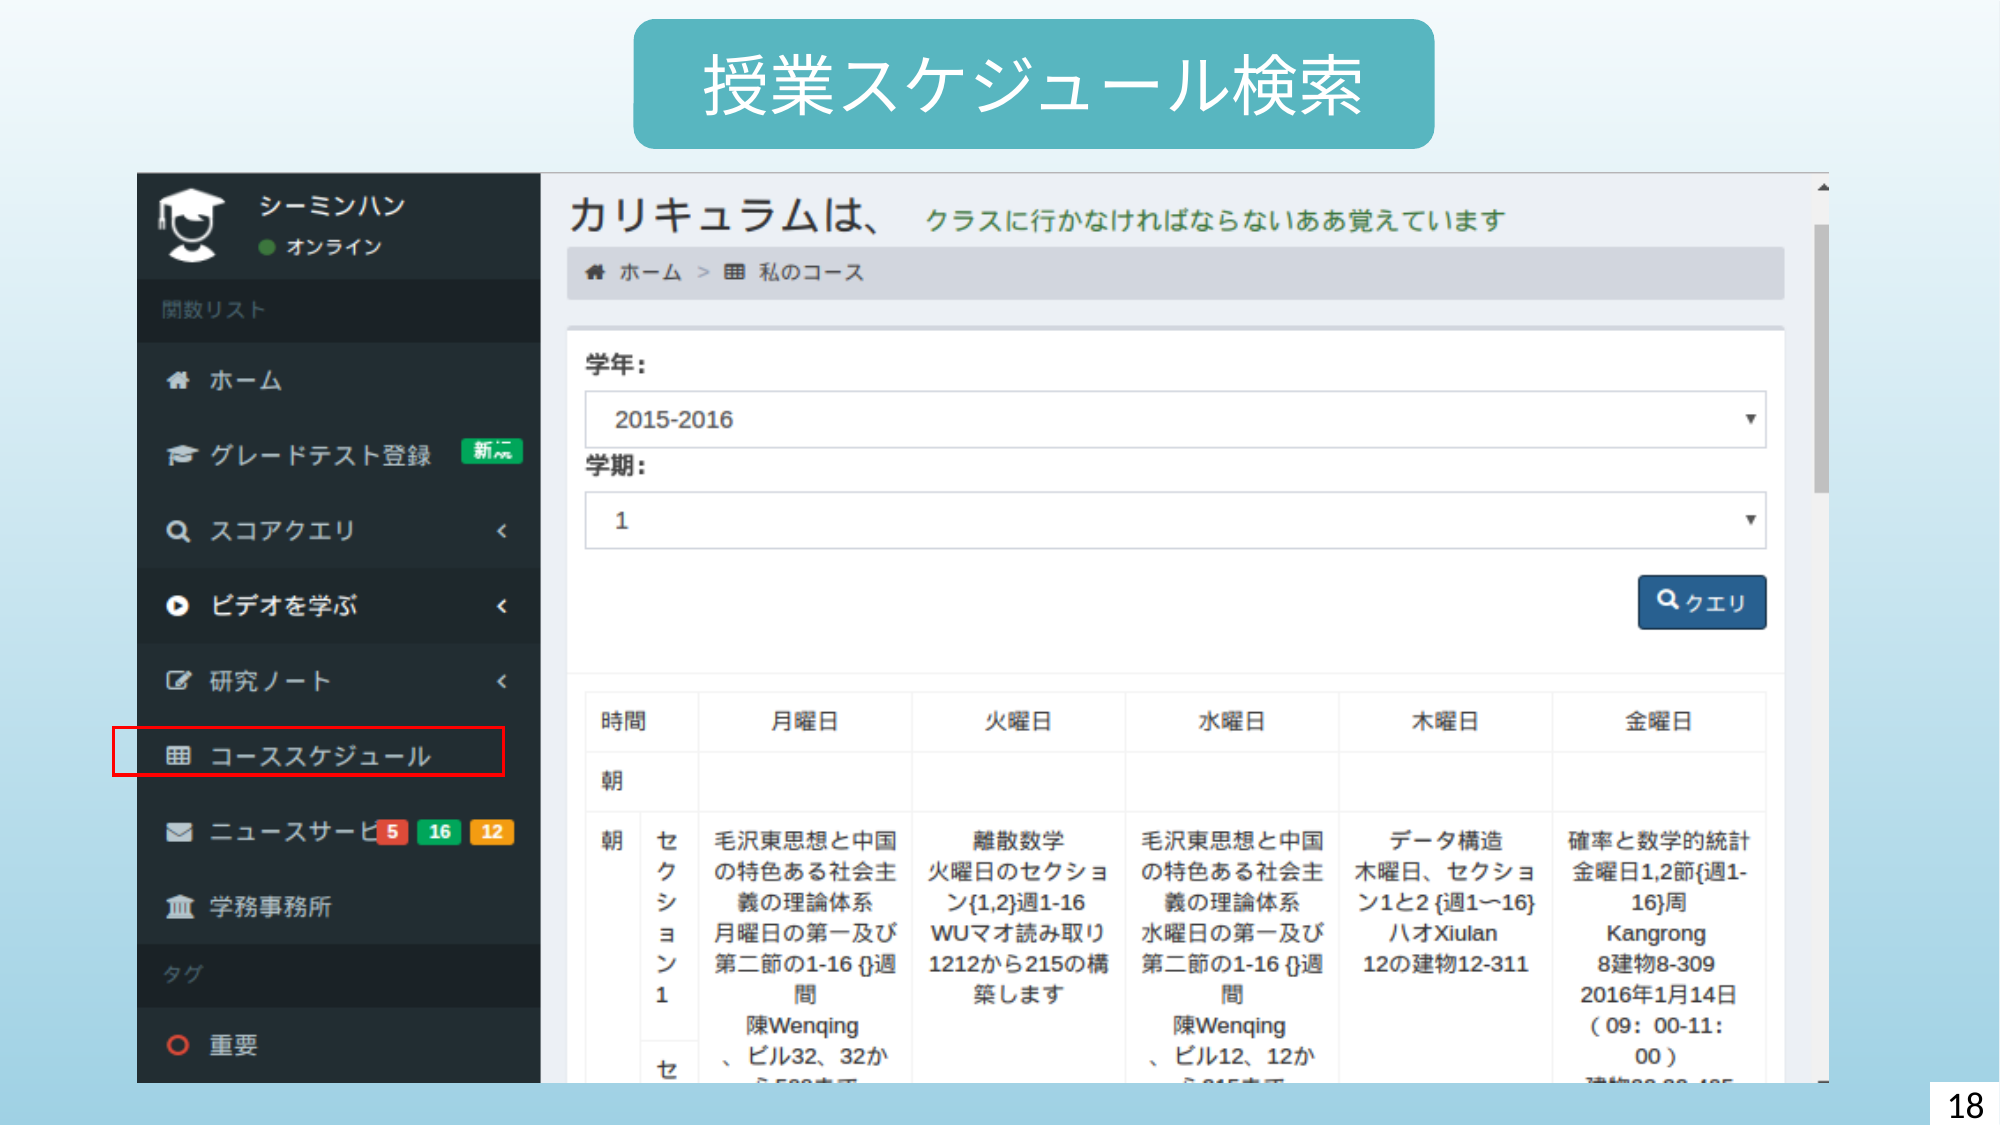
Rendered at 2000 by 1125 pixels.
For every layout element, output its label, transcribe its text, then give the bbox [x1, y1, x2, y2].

text_box 18 [1929, 1081, 2000, 1125]
text_box [112, 726, 137, 777]
text_box 授業スケジュール検索 [631, 17, 1437, 151]
picture [137, 172, 1829, 1083]
